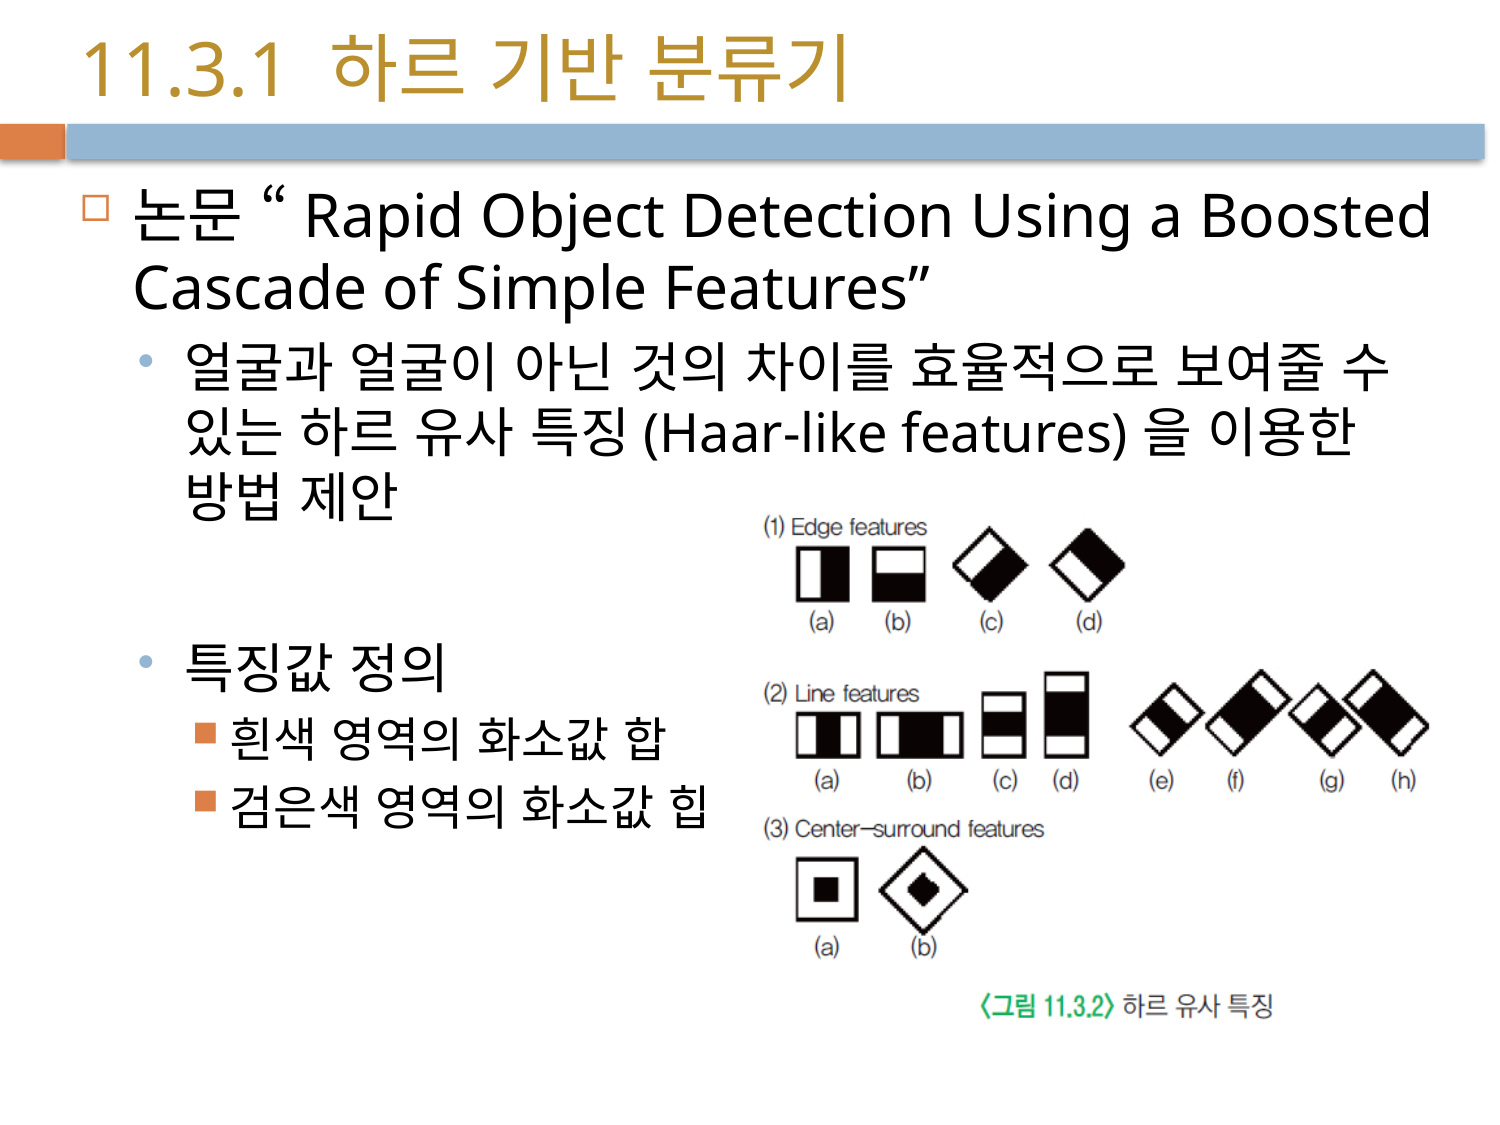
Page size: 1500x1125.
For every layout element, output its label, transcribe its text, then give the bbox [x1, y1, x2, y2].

picture [704, 486, 1489, 1031]
title 11.3.1 하르 기반 분류기 [64, 7, 1471, 126]
list 논문 “Rapid Object Detection Using a Boosted Cascade of Simple Features” 얼굴과 얼굴이 아닌 것의 차이를 효율적으로 보여줄 수 있는 하르 유사 특징(Haar-like features)을 이용한 방법 제안 특징값 정의 흰색 영역의 화소값 합 검은색 영역의 화소값 합의 차 [64, 169, 1471, 1056]
